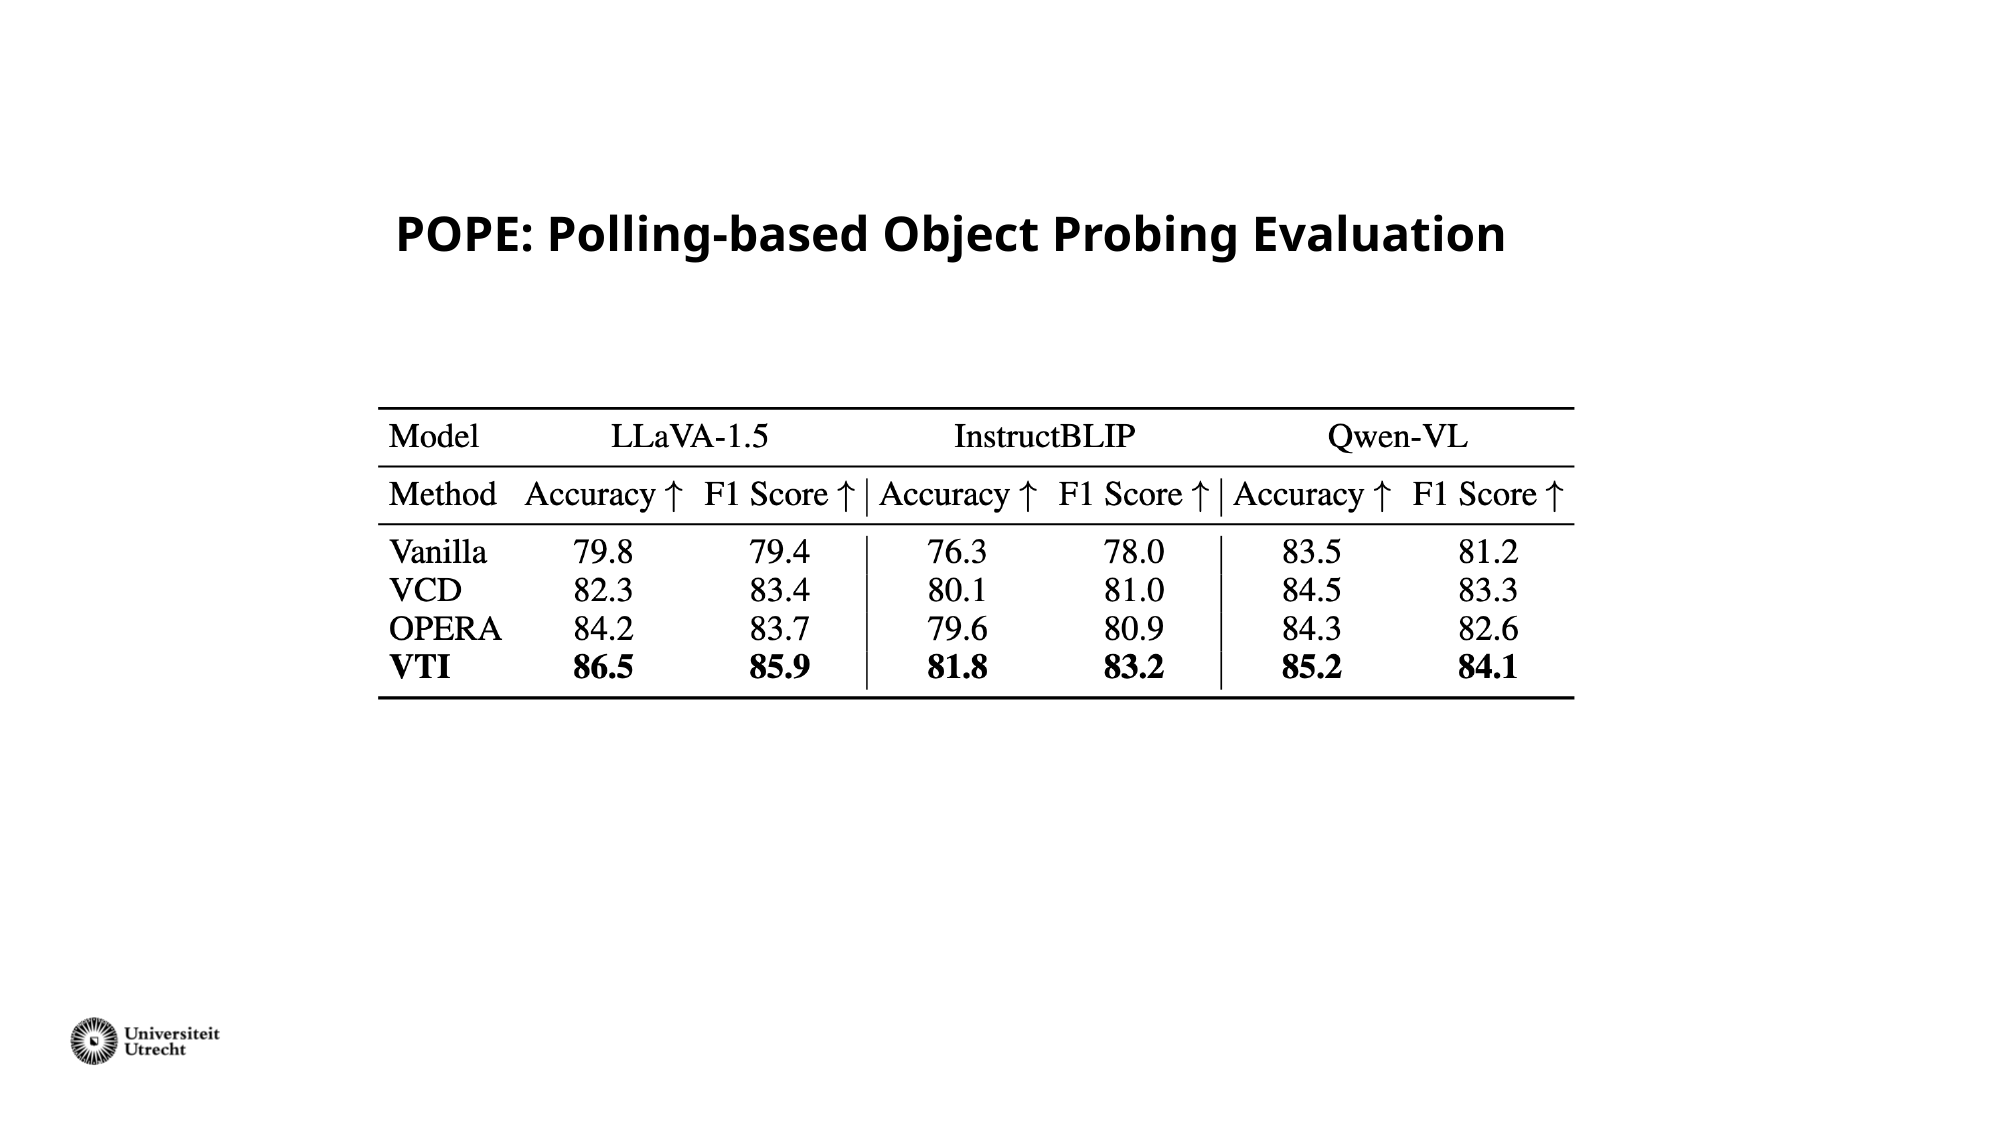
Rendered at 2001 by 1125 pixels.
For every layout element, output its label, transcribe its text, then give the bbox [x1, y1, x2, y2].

picture [31, 984, 315, 1096]
picture [344, 377, 1621, 724]
title POPE: Polling-based Object Probing Evaluation [380, 196, 1621, 377]
